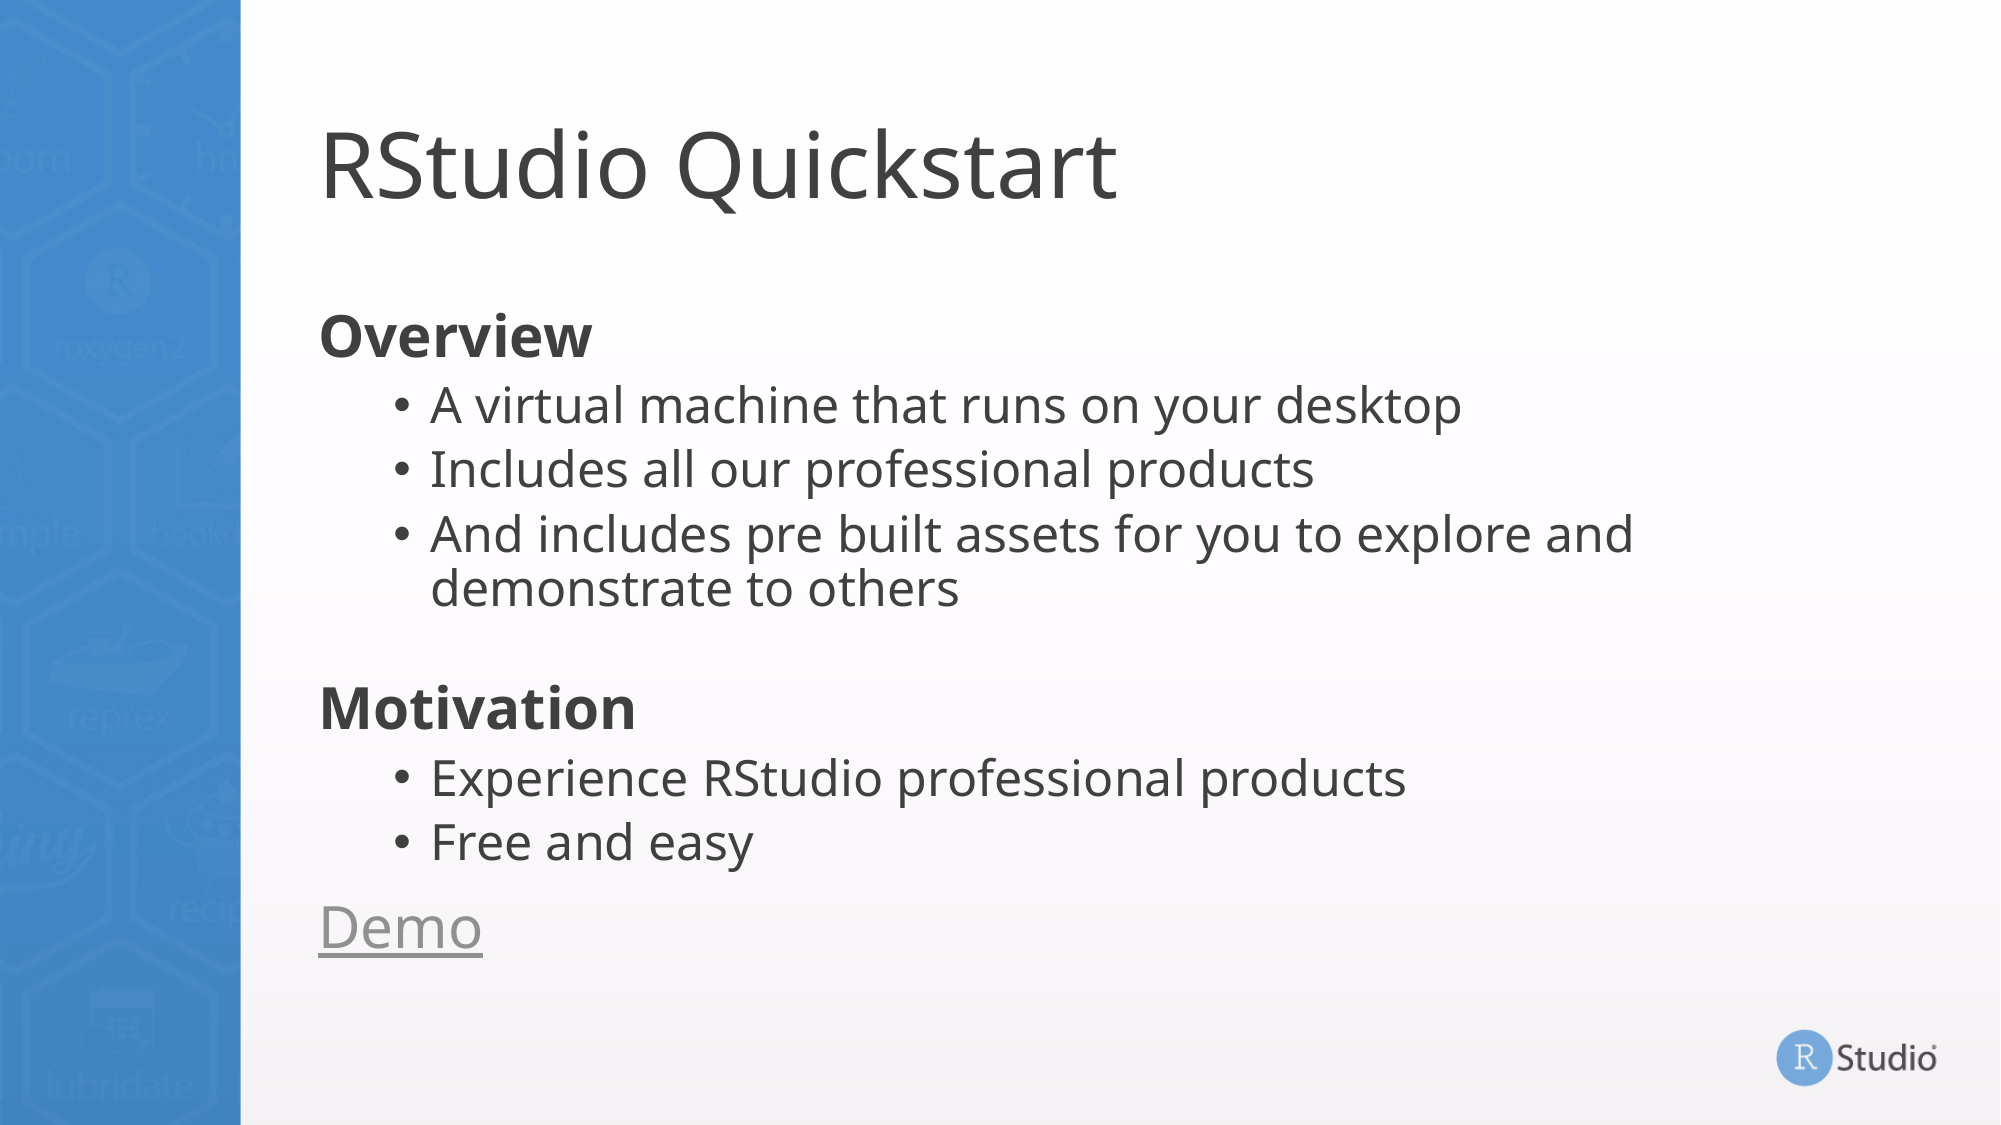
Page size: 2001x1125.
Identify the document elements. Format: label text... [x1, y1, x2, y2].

list Overview A virtual machine that runs on your desktop Includes all our professional products And includes pre built assets for you to explore and demonstrate to others Motivation Experience RStudio professional products Free and easy Demo [303, 299, 1890, 1014]
title RStudio Quickstart [303, 59, 1890, 278]
picture [0, 0, 2000, 1125]
